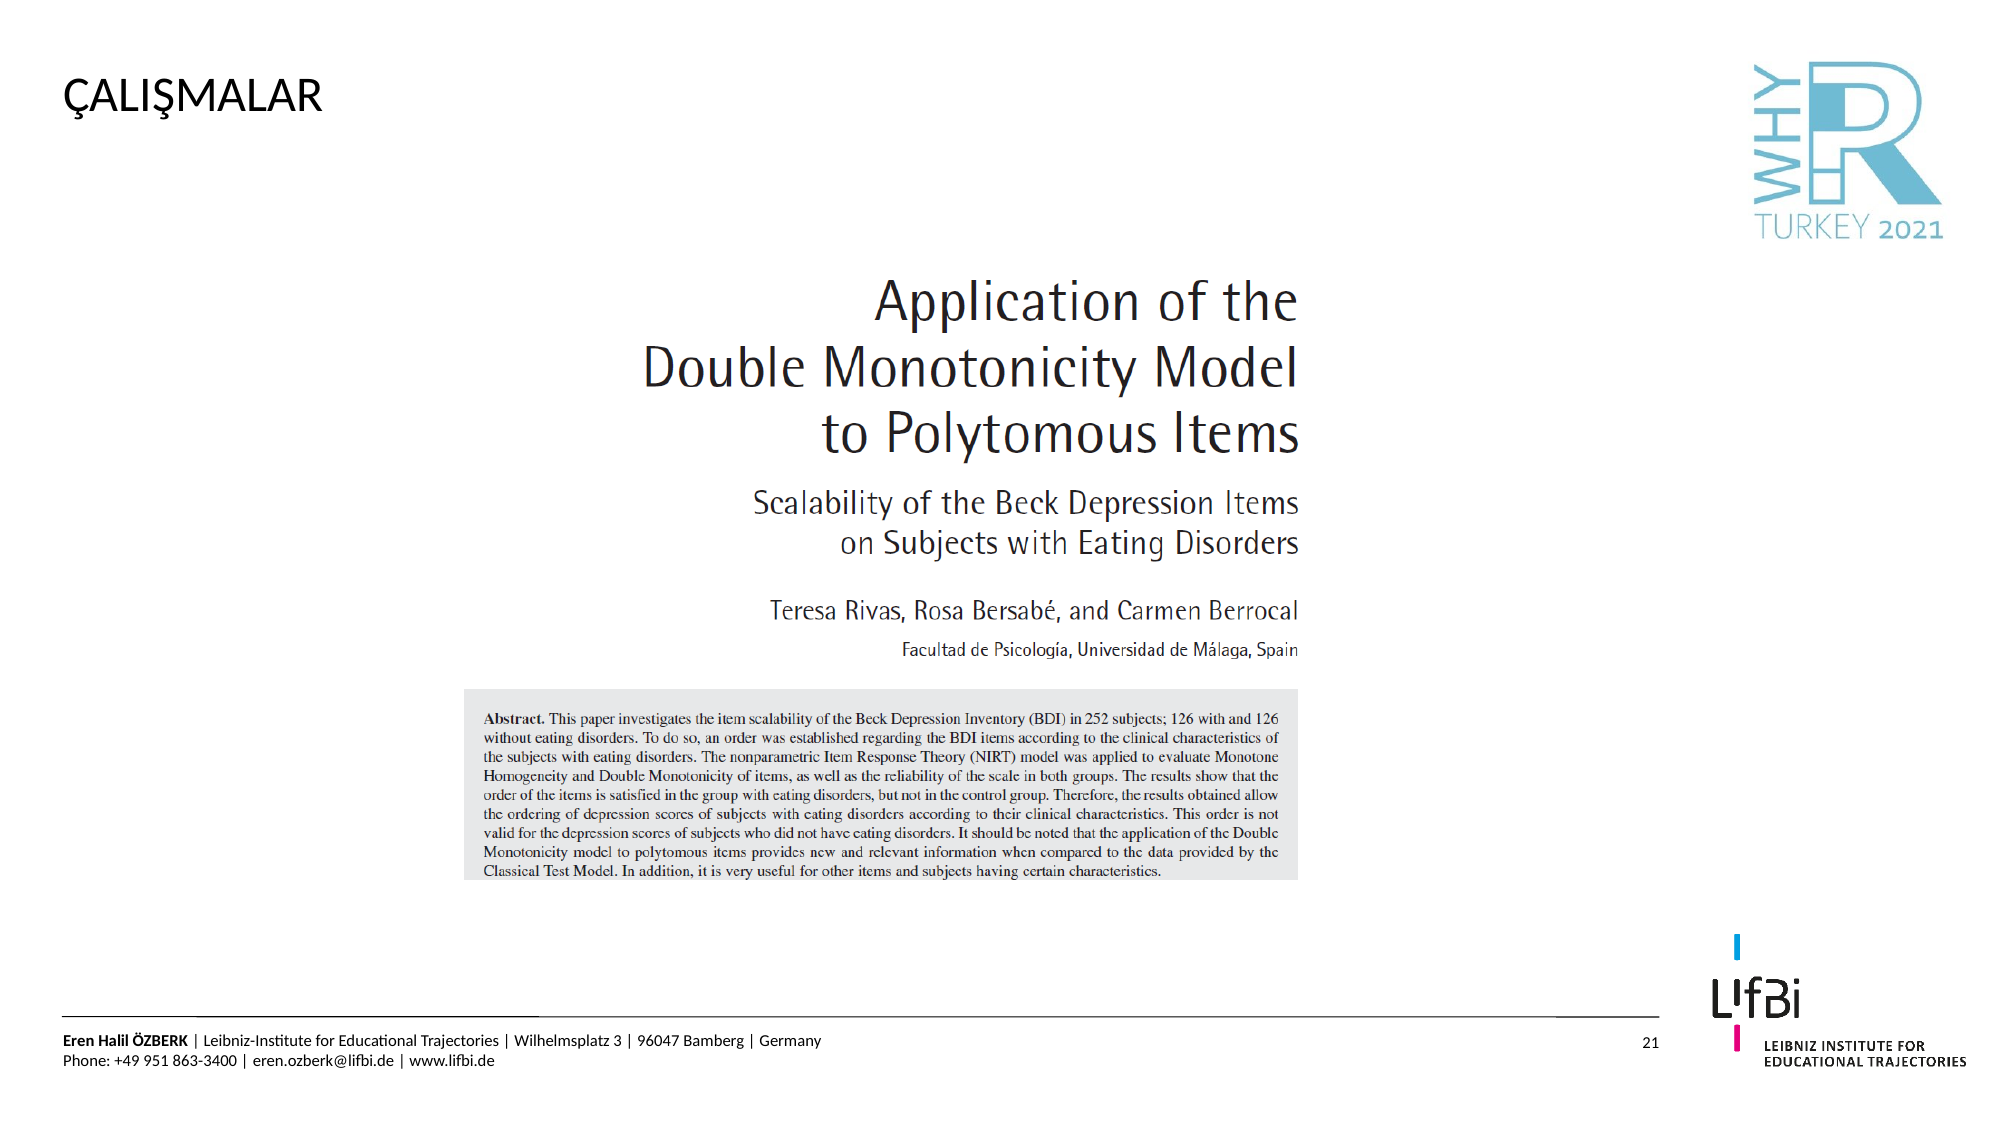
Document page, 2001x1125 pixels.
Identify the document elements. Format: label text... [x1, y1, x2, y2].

picture [1700, 2, 1997, 298]
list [378, 251, 1344, 880]
title ÇALIŞMALAR [63, 61, 1662, 186]
picture [1697, 919, 1976, 1082]
